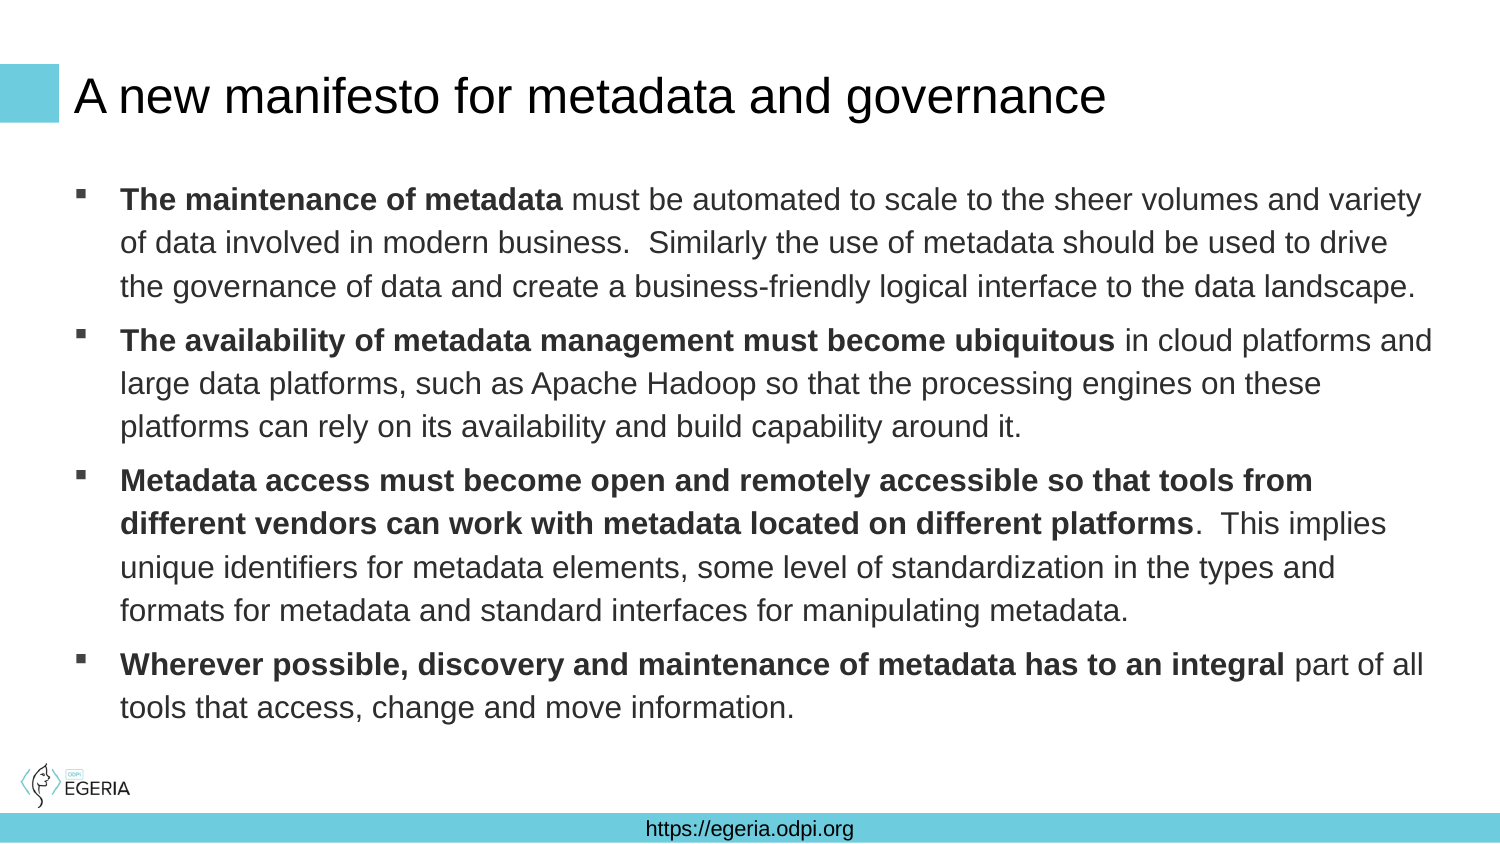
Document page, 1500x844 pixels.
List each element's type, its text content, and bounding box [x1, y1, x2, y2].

title A new manifesto for metadata and governance [58, 46, 1449, 140]
list The maintenance of metadata must be automated to scale to the sheer volumes and variety of data involved in modern business. Similarly the use of metadata should be used to drive the governance of data and create a business-friendly logical interface to the data landscape. The availability of metadata management must become ubiquitous in cloud platforms and large data platforms, such as Apache Hadoop so that the processing engines on these platforms can rely on its availability and build capability around it. Metadata access must become open and remotely accessible so that tools from different vendors can work with metadata located on different platforms. This implies unique identifiers for metadata elements, some level of standardization in the types and formats for metadata and standard interfaces for manipulating metadata. Wherever possible, discovery and maintenance of metadata has to an integral part of all tools that access, change and move information. [58, 158, 1449, 750]
picture [13, 757, 136, 812]
